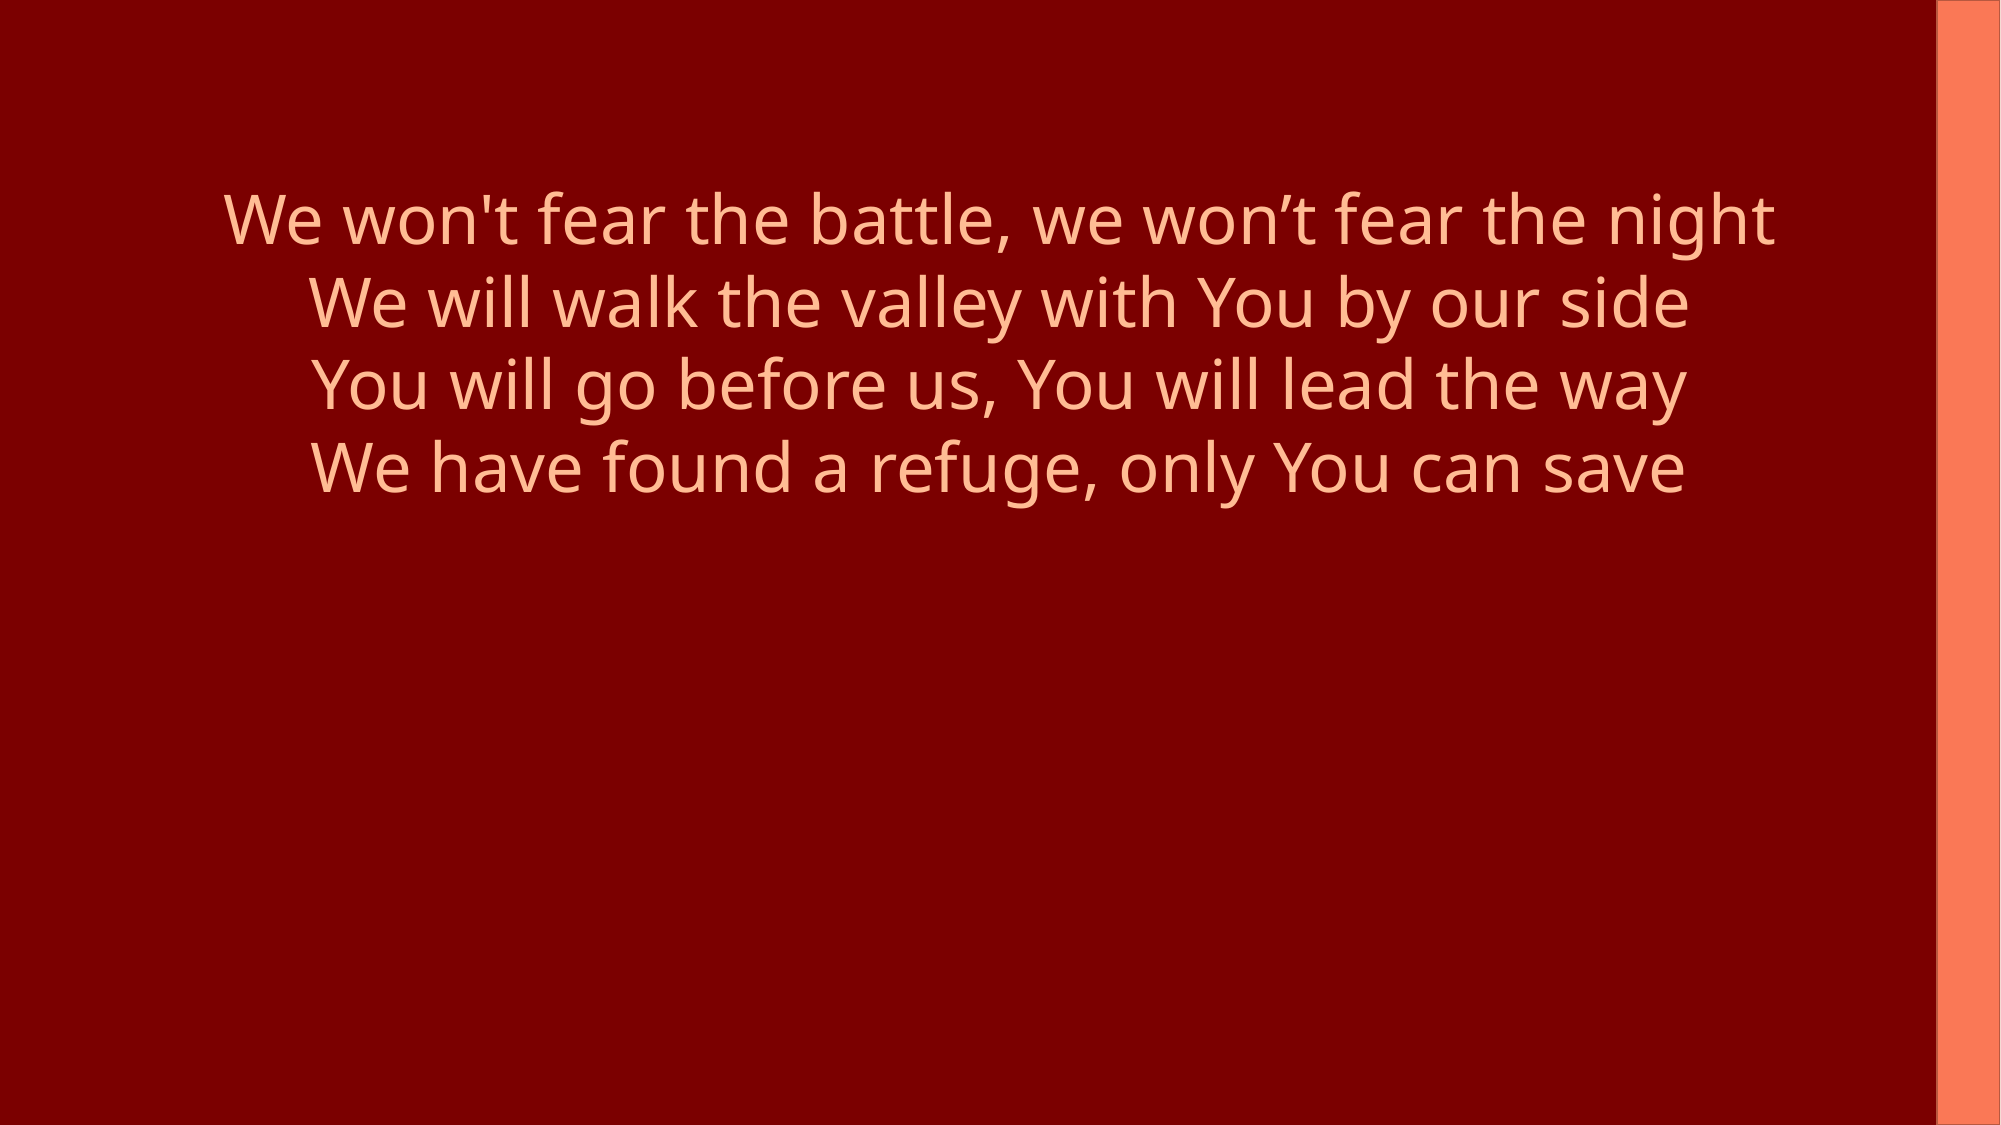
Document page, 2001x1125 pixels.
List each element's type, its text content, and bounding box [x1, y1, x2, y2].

text_box We won't fear the battle, we won’t fear the night We will walk the valley with You by our side You will go before us, You will lead the way We have found a refuge, only You can save [99, 168, 1900, 596]
